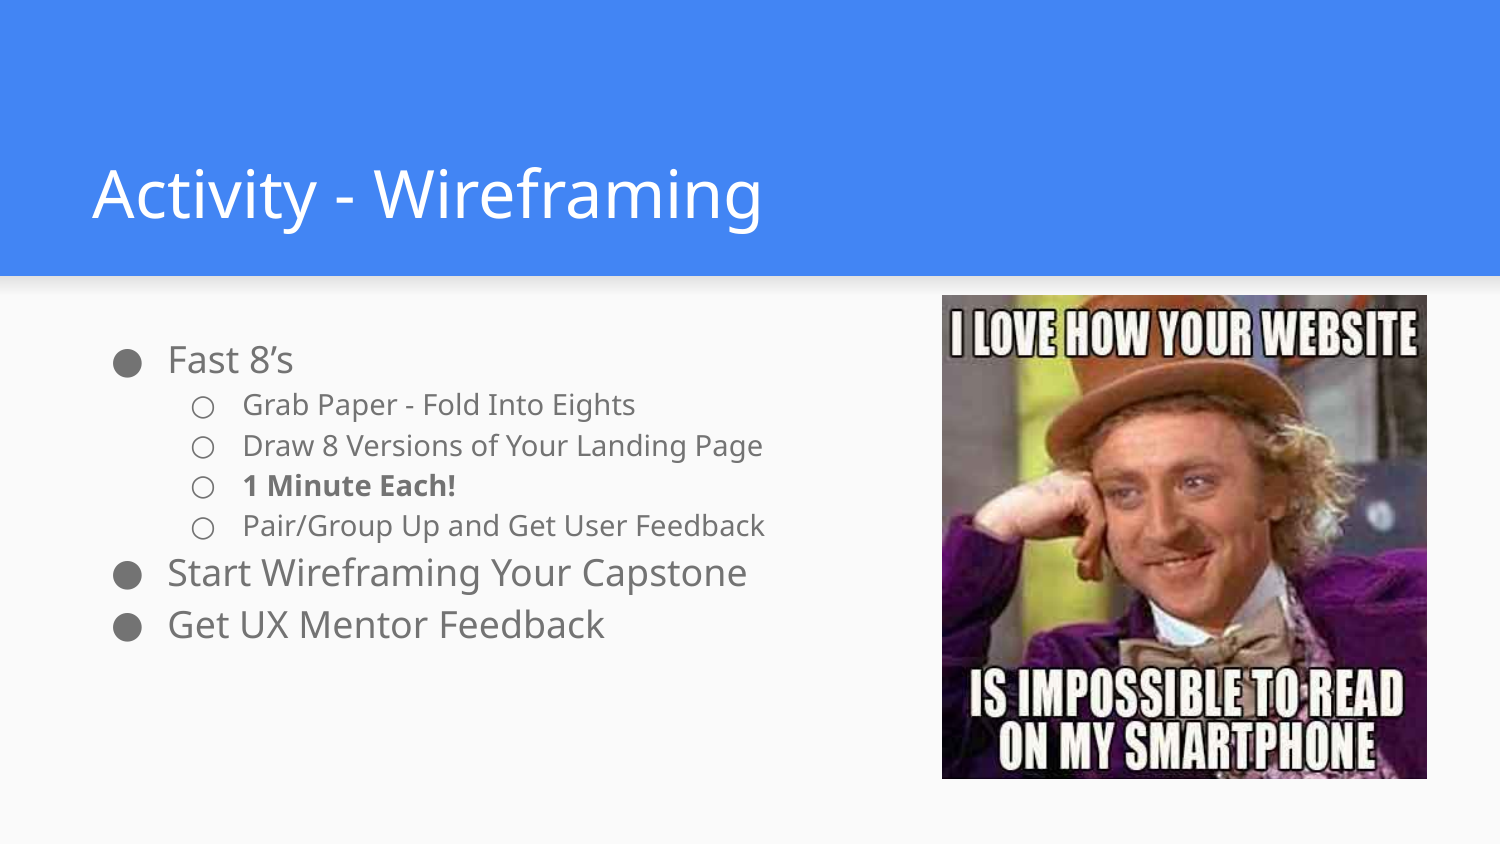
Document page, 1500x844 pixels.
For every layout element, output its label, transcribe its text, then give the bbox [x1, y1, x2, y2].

list Fast 8’s Grab Paper - Fold Into Eights Draw 8 Versions of Your Landing Page 1 Minute Each! Pair/Group Up and Get User Feedback Start Wireframing Your Capstone Get UX Mentor Feedback [77, 314, 937, 760]
title Activity - Wireframing [77, 121, 1427, 248]
picture [942, 295, 1427, 779]
